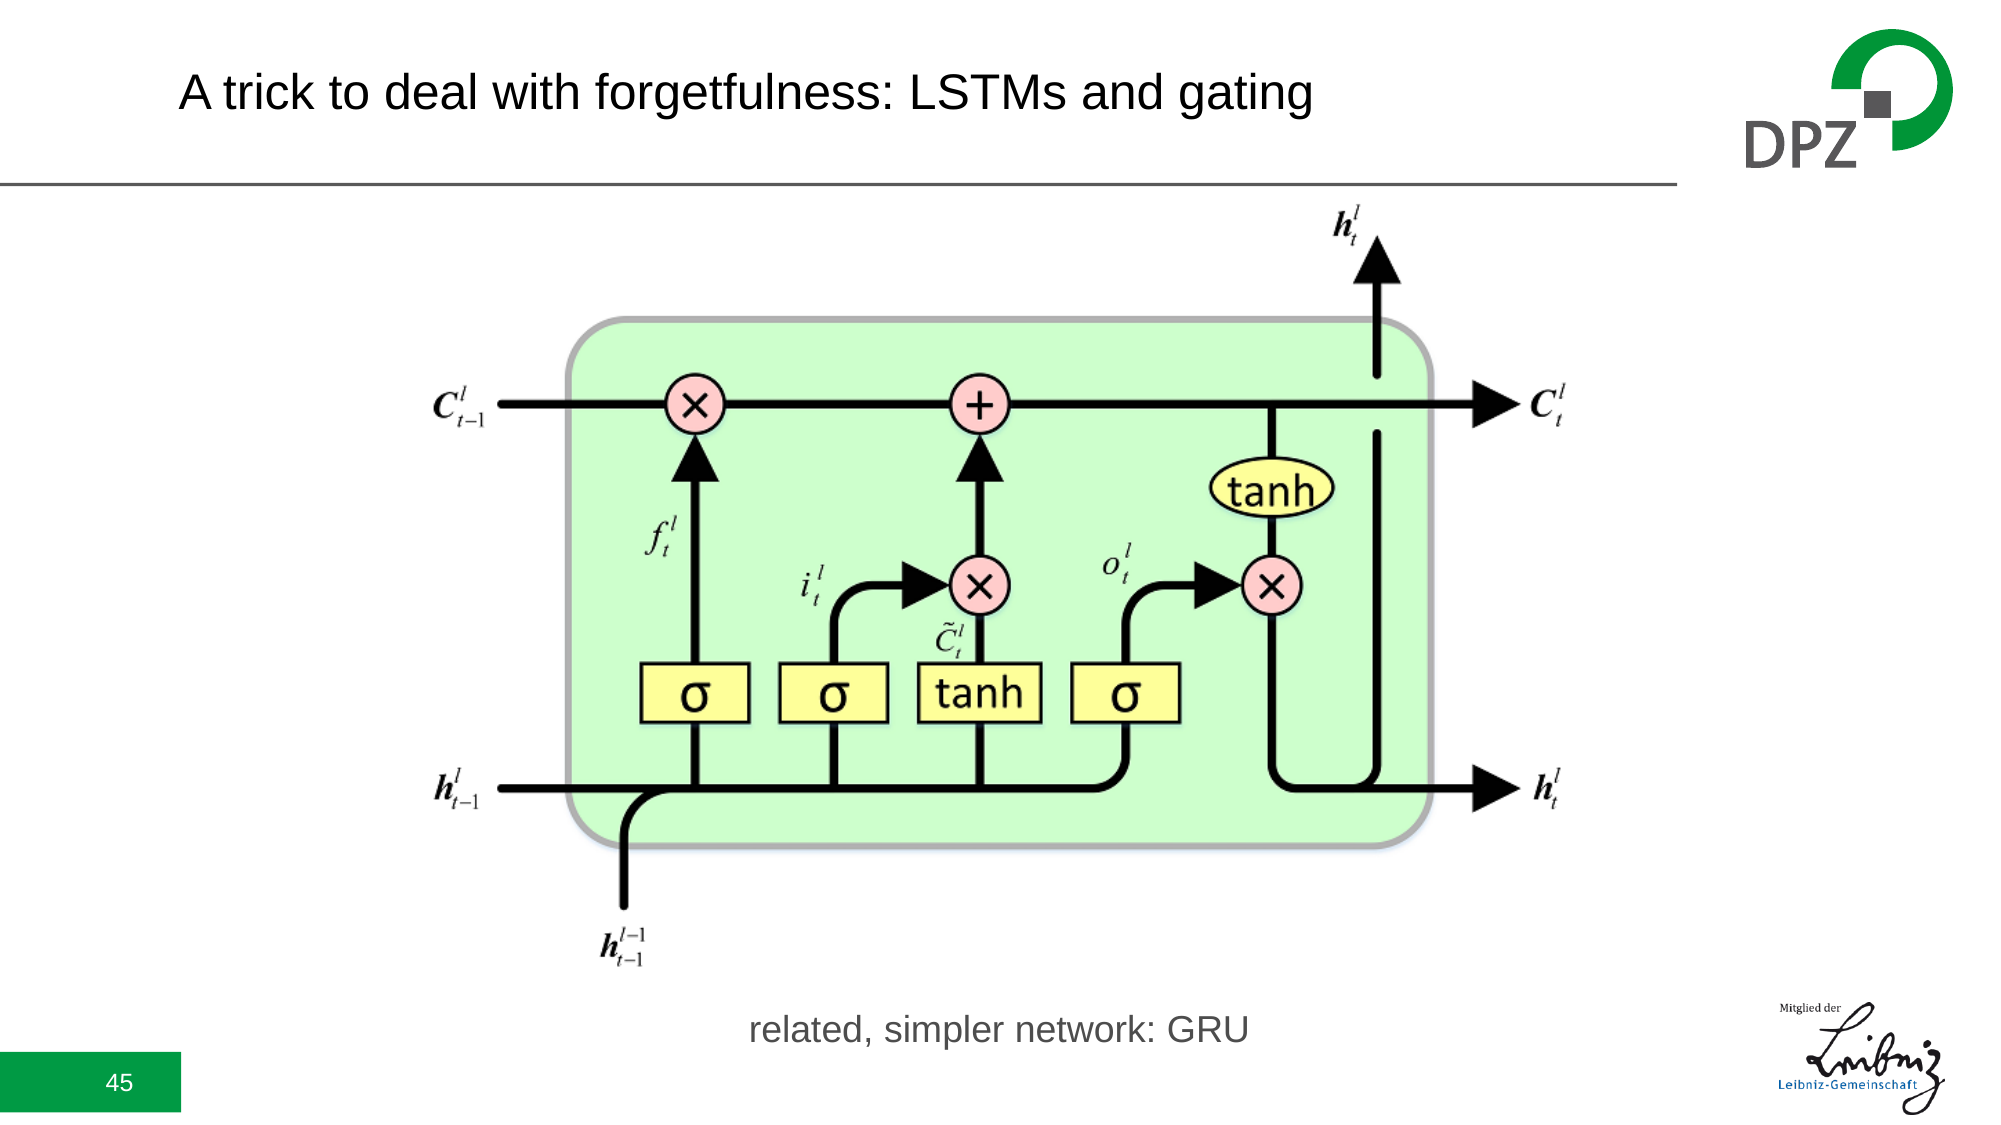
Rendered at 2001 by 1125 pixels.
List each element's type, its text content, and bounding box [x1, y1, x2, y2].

picture [426, 196, 1573, 975]
picture [1779, 1002, 1945, 1115]
text_box related, simpler network: GRU [734, 997, 1266, 1058]
title A trick to deal with forgetfulness: LSTMs and gating [163, 42, 1579, 137]
slide_number 45 [0, 1058, 149, 1123]
